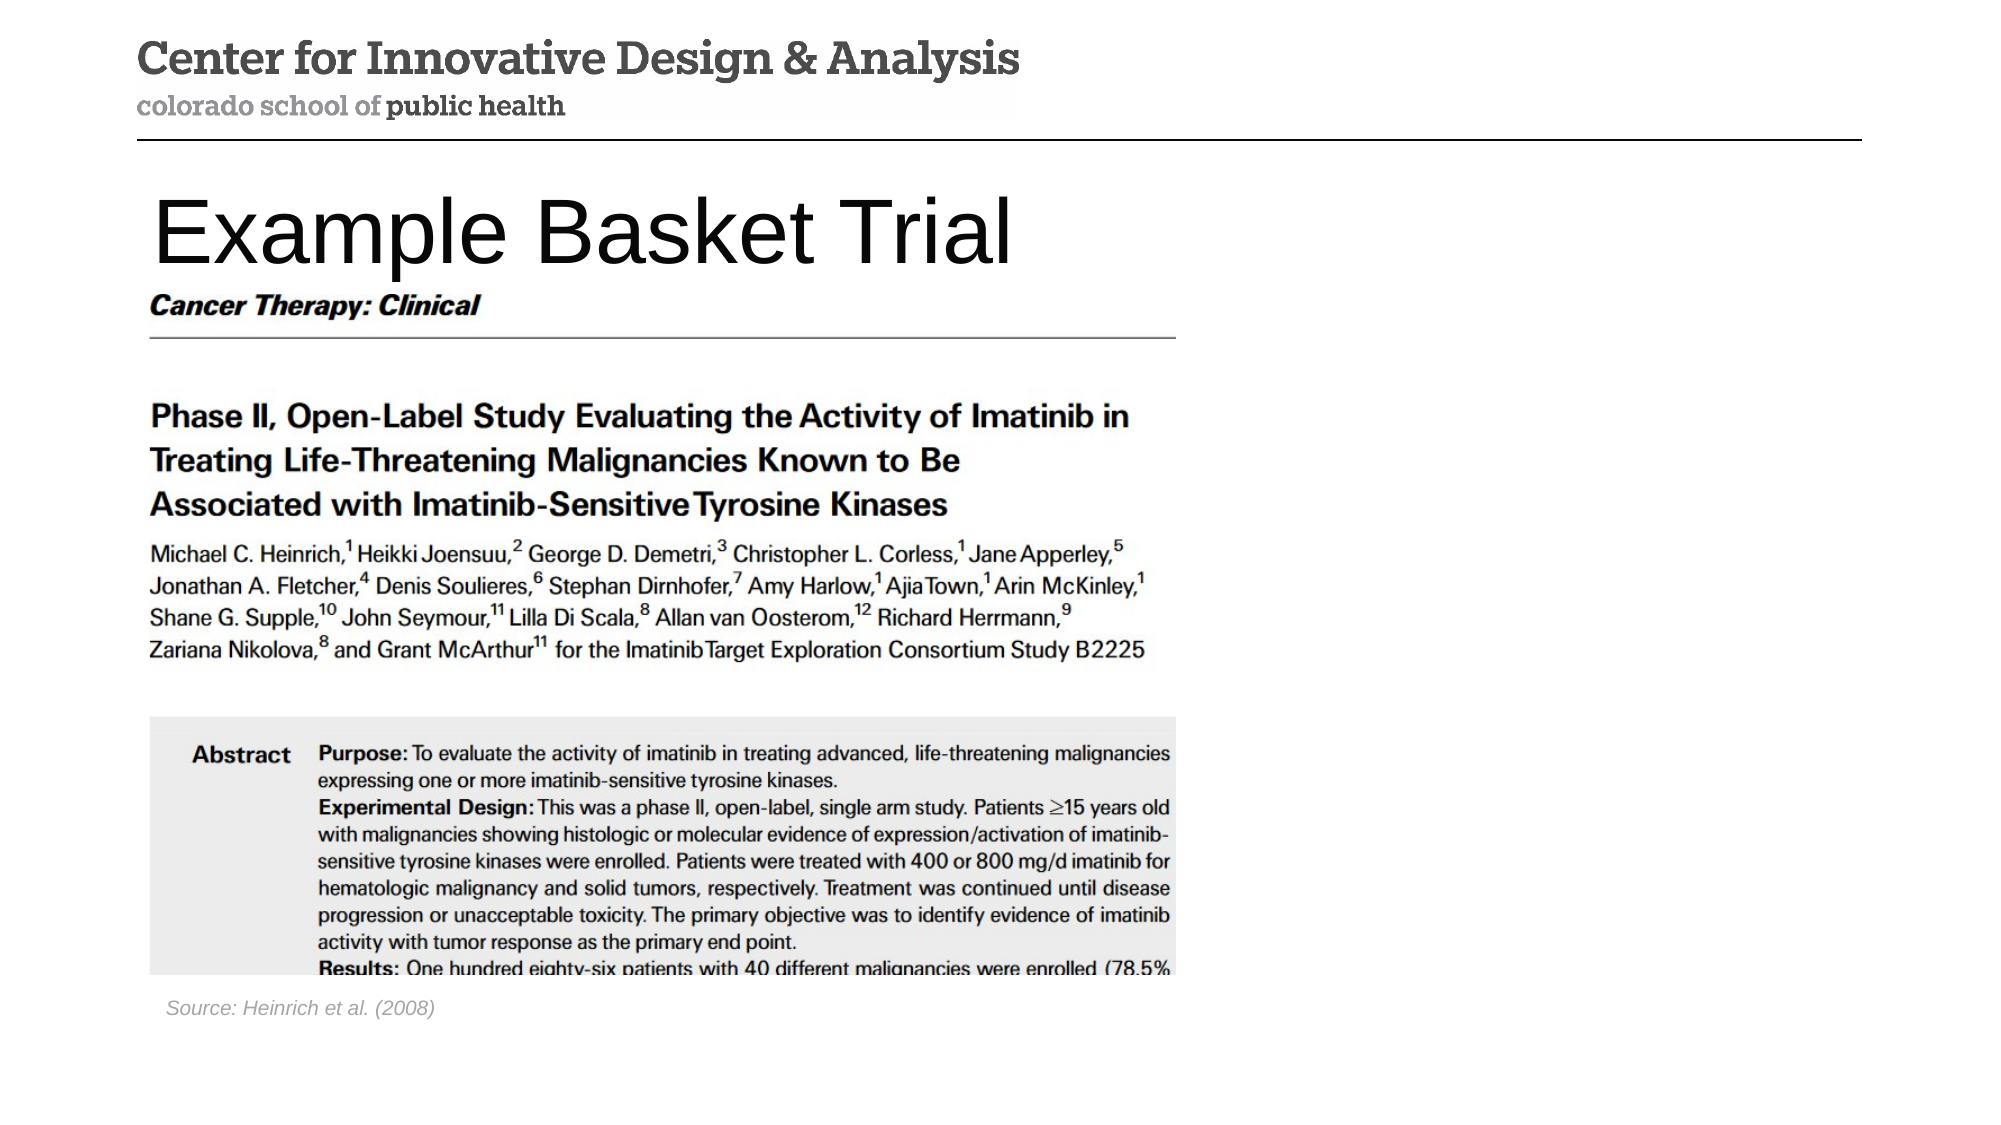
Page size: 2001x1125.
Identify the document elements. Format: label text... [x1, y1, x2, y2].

text_box Source: Heinrich et al. (2008) [151, 987, 451, 1028]
title Example Basket Trial [137, 150, 1863, 318]
text_box [149, 294, 1176, 975]
picture [137, 39, 1019, 120]
